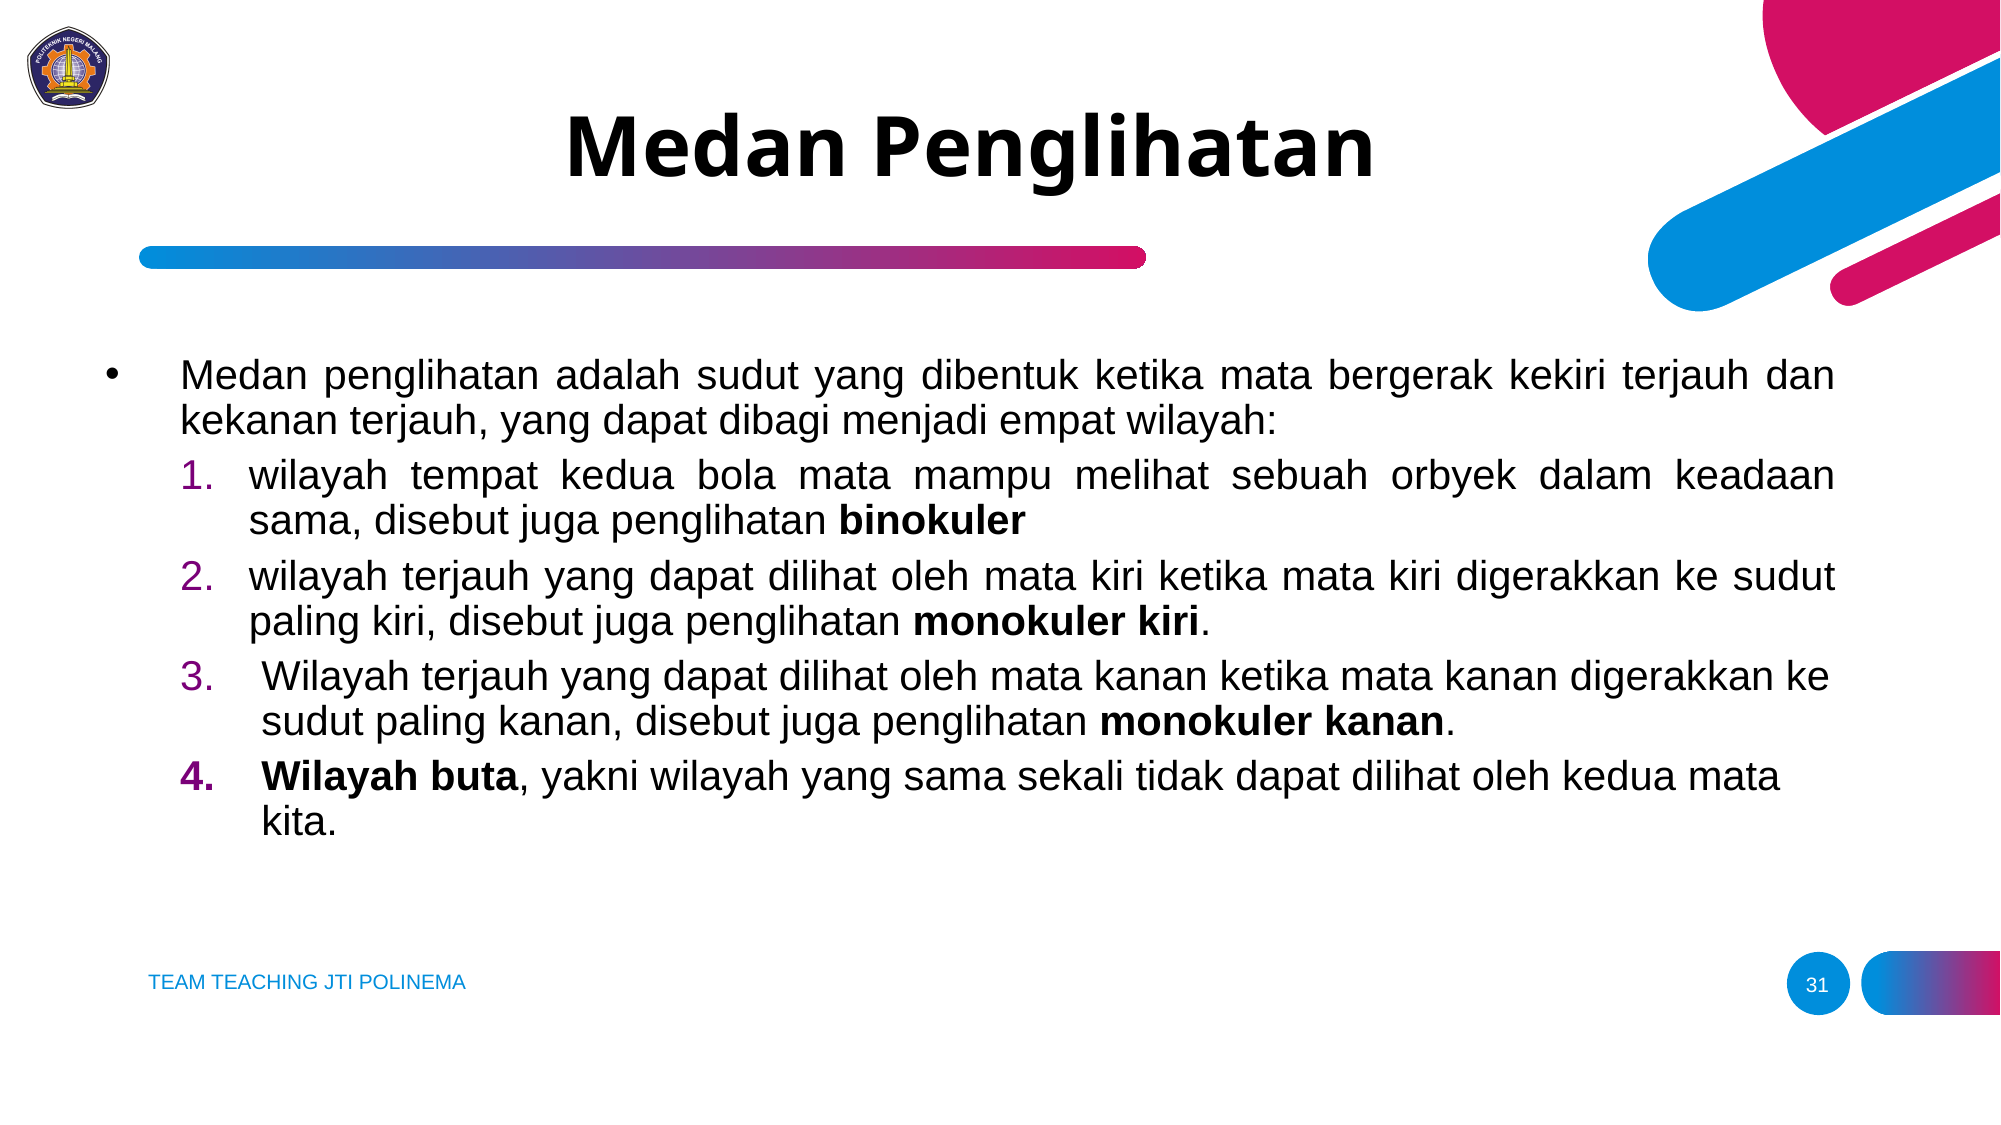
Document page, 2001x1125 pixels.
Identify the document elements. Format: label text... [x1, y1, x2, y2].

picture [27, 26, 110, 109]
footer TEAM TEACHING JTI POLINEMA [133, 951, 809, 1011]
title Medan Penglihatan [302, 68, 1640, 231]
list Medan penglihatan adalah sudut yang dibentuk ketika mata bergerak kekiri terjauh dan kekanan terjauh, yang dapat dibagi menjadi empat wilayah: wilayah tempat kedua bola mata mampu melihat sebuah orbyek dalam keadaan sama, disebut juga penglihatan binokuler wilayah terjauh yang dapat dilihat oleh mata kiri ketika mata kiri digerakkan ke sudut paling kiri, disebut juga penglihatan monokuler kiri. Wilayah terjauh yang dapat dilihat oleh mata kanan ketika mata kanan digerakkan ke sudut paling kanan, disebut juga penglihatan monokuler kanan. Wilayah buta, yakni wilayah yang sama sekali tidak dapat dilihat oleh kedua mata kita. [90, 345, 1852, 1057]
slide_number 31 [1772, 954, 1863, 1015]
